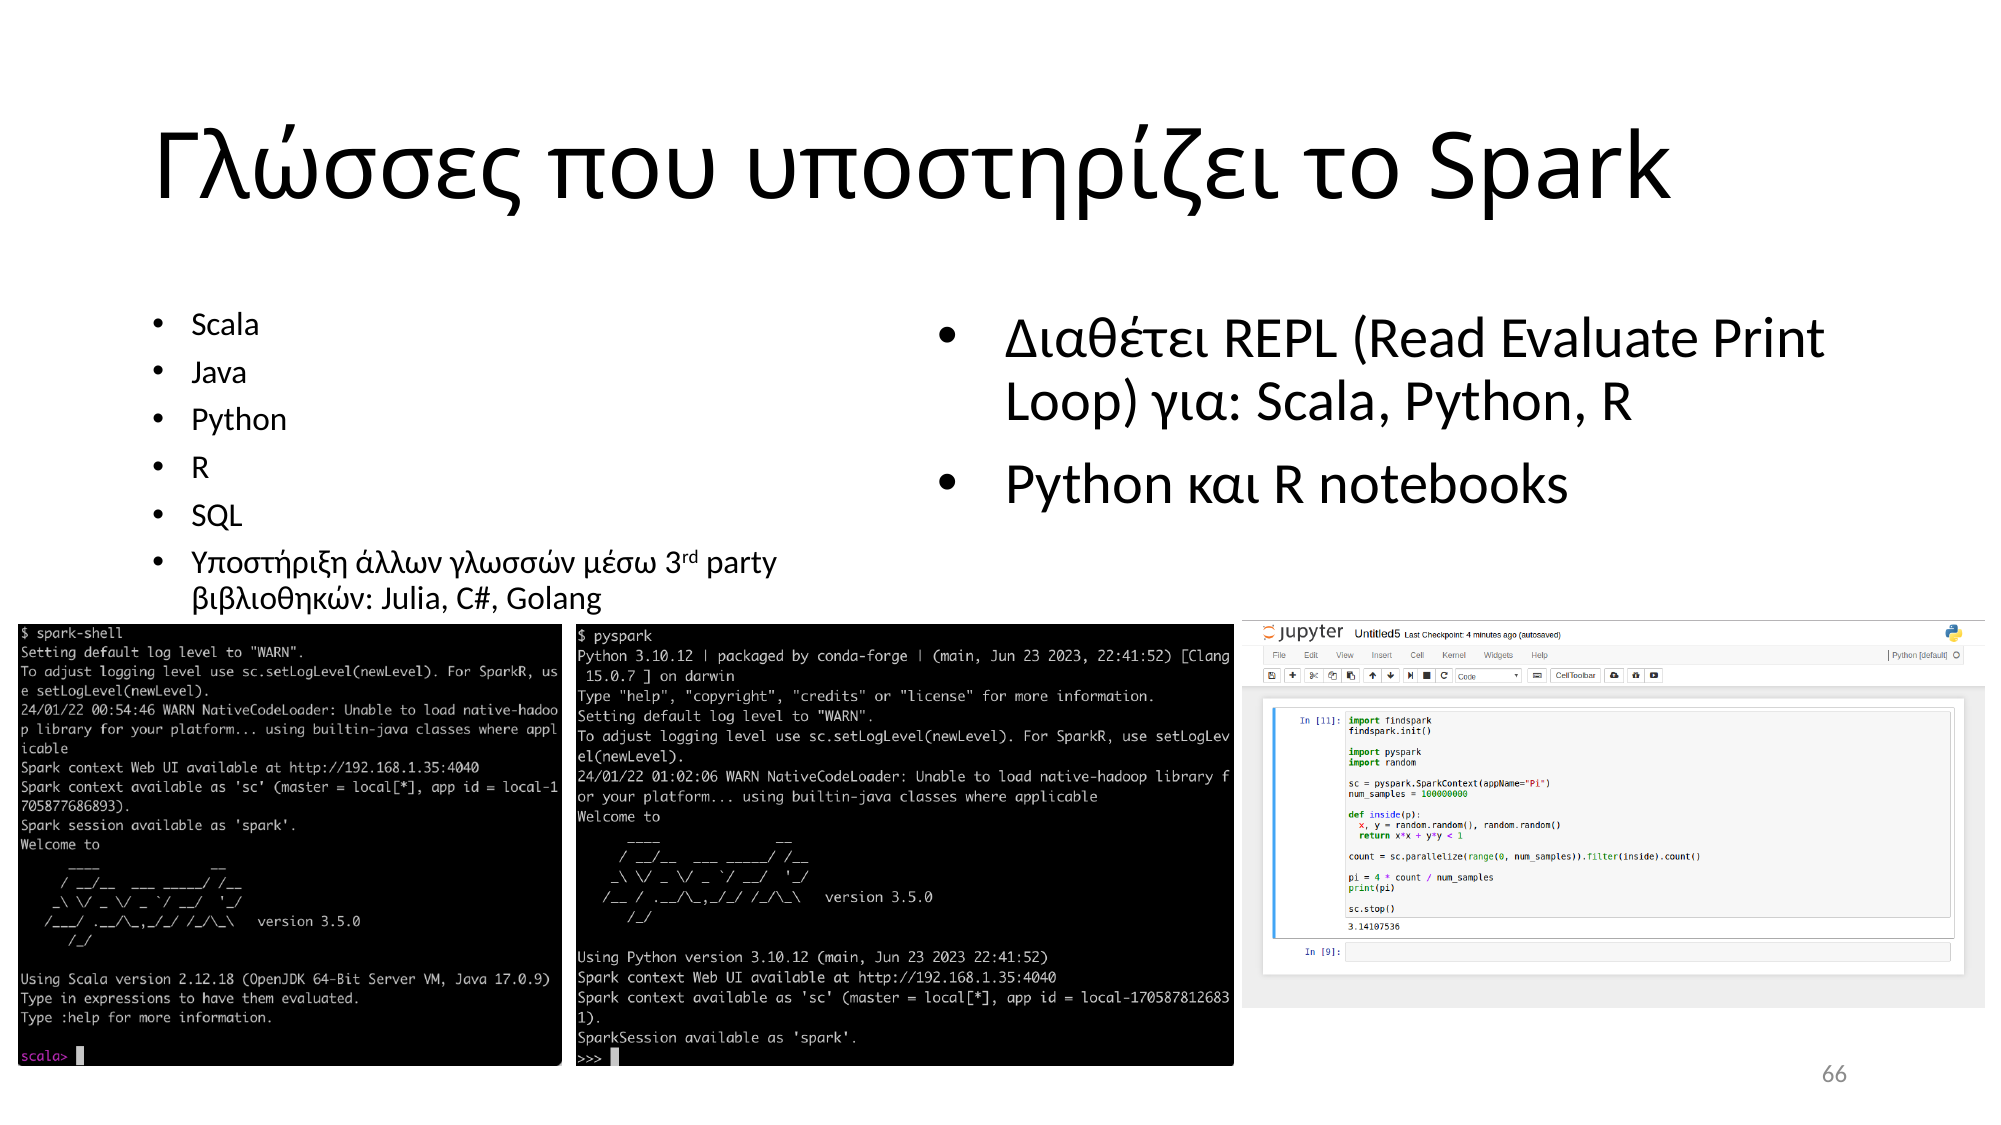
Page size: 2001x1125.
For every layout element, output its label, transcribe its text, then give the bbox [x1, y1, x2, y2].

list Scala Java Python R SQL Yποστήριξη άλλων γλωσσών μέσω 3rd party βιβλιοθηκών: Julia, C#, Golang [137, 299, 908, 627]
picture [18, 624, 562, 1066]
list Διαθέτει REPL (Read Evaluate Print Loop) για: Scala, Python, R Python και R notebooks [922, 299, 1863, 586]
picture [576, 624, 1234, 1066]
picture [1242, 620, 1985, 1008]
slide_number 66 [1412, 1042, 1863, 1103]
title Γλώσσες που υποστηρίζει το Spark [137, 59, 1863, 278]
